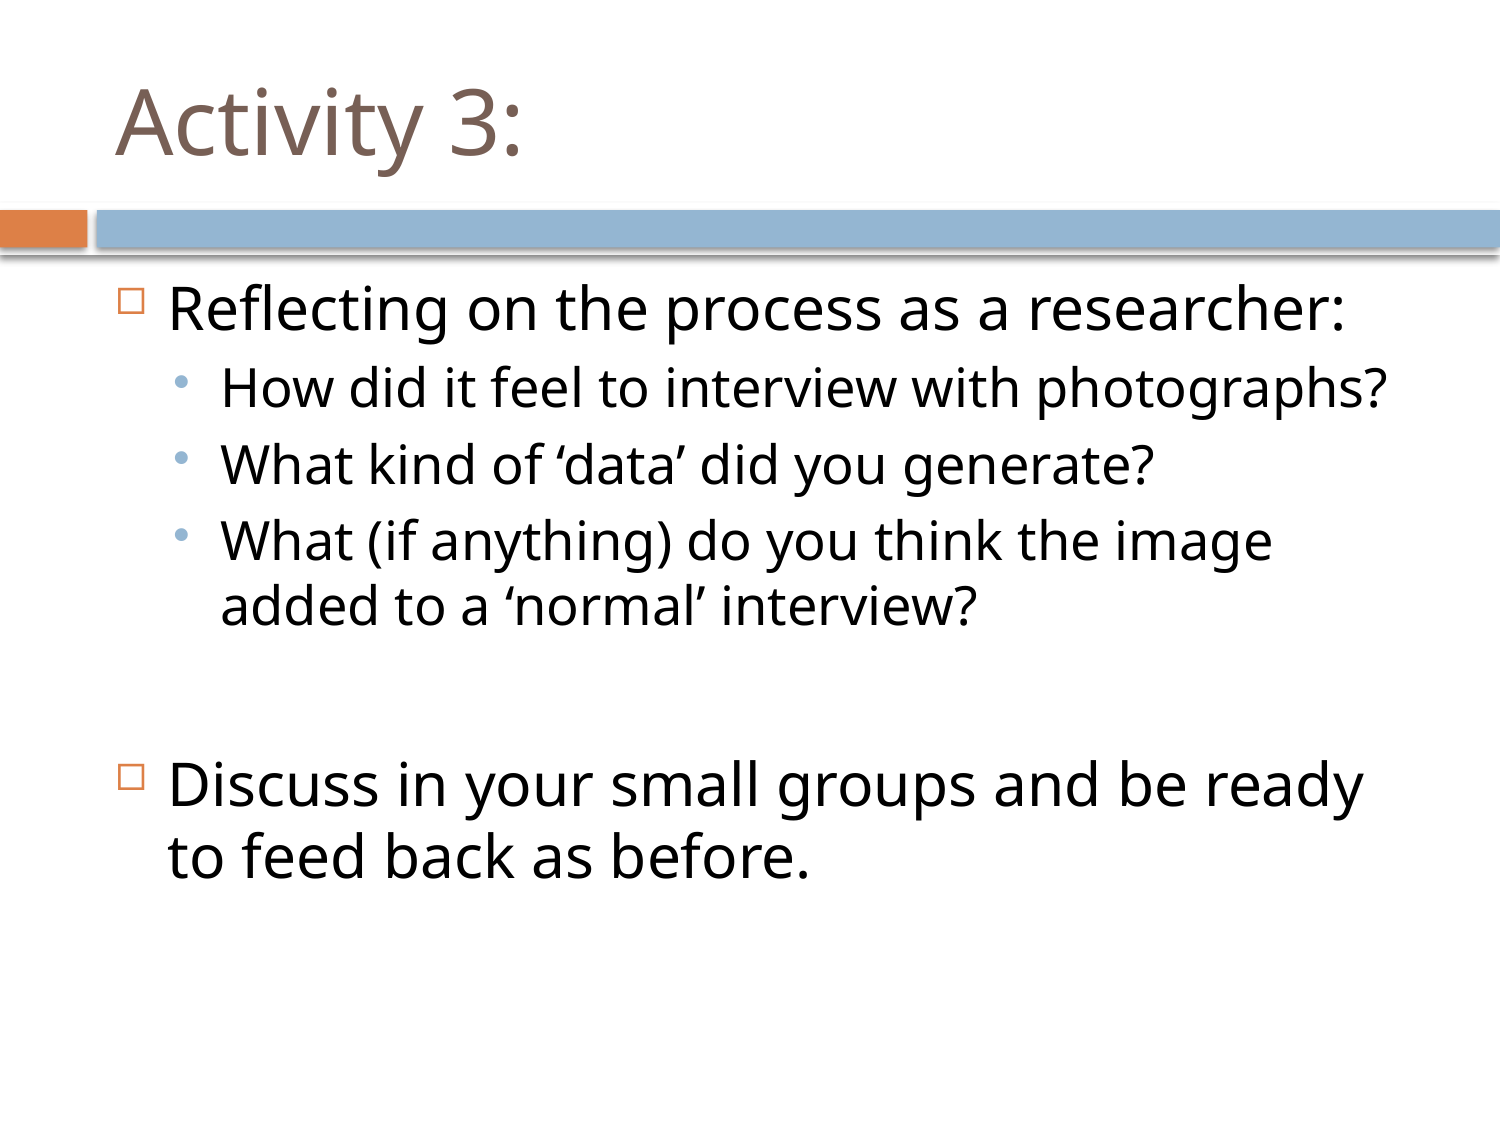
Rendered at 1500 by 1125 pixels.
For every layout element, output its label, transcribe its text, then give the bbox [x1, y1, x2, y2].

list Reflecting on the process as a researcher: How did it feel to interview with photographs? What kind of ‘data’ did you generate? What (if anything) do you think the image added to a ‘normal’ interview? Discuss in your small groups and be ready to feed back as before. [100, 262, 1438, 1000]
title Activity 3: [100, 37, 1438, 200]
